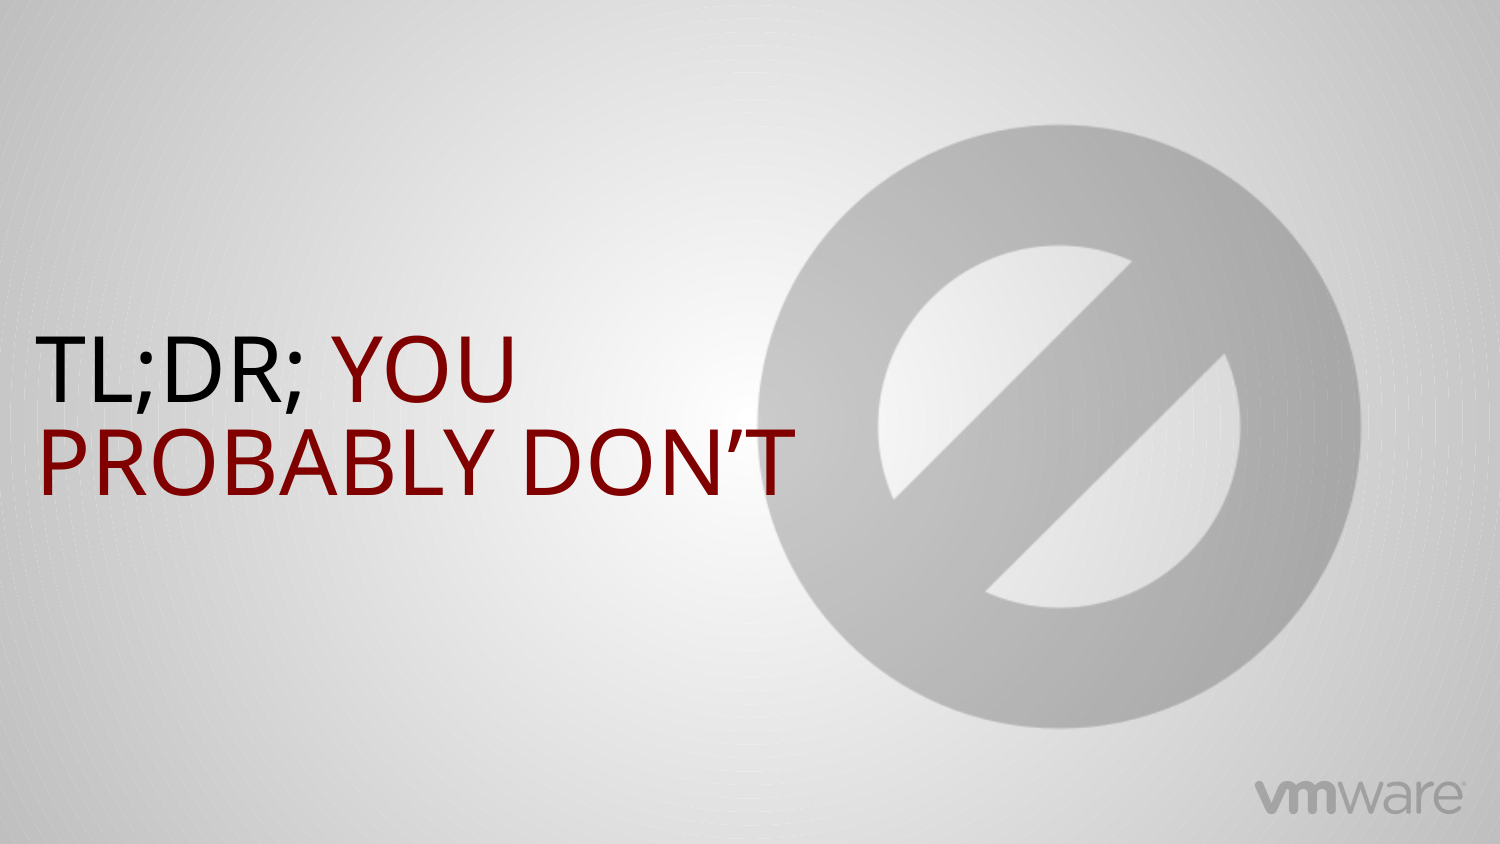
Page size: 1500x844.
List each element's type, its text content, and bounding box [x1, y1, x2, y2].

text_box TL;DR; YOU PROBABLY DON’T [21, 319, 491, 521]
picture [496, 0, 1500, 844]
